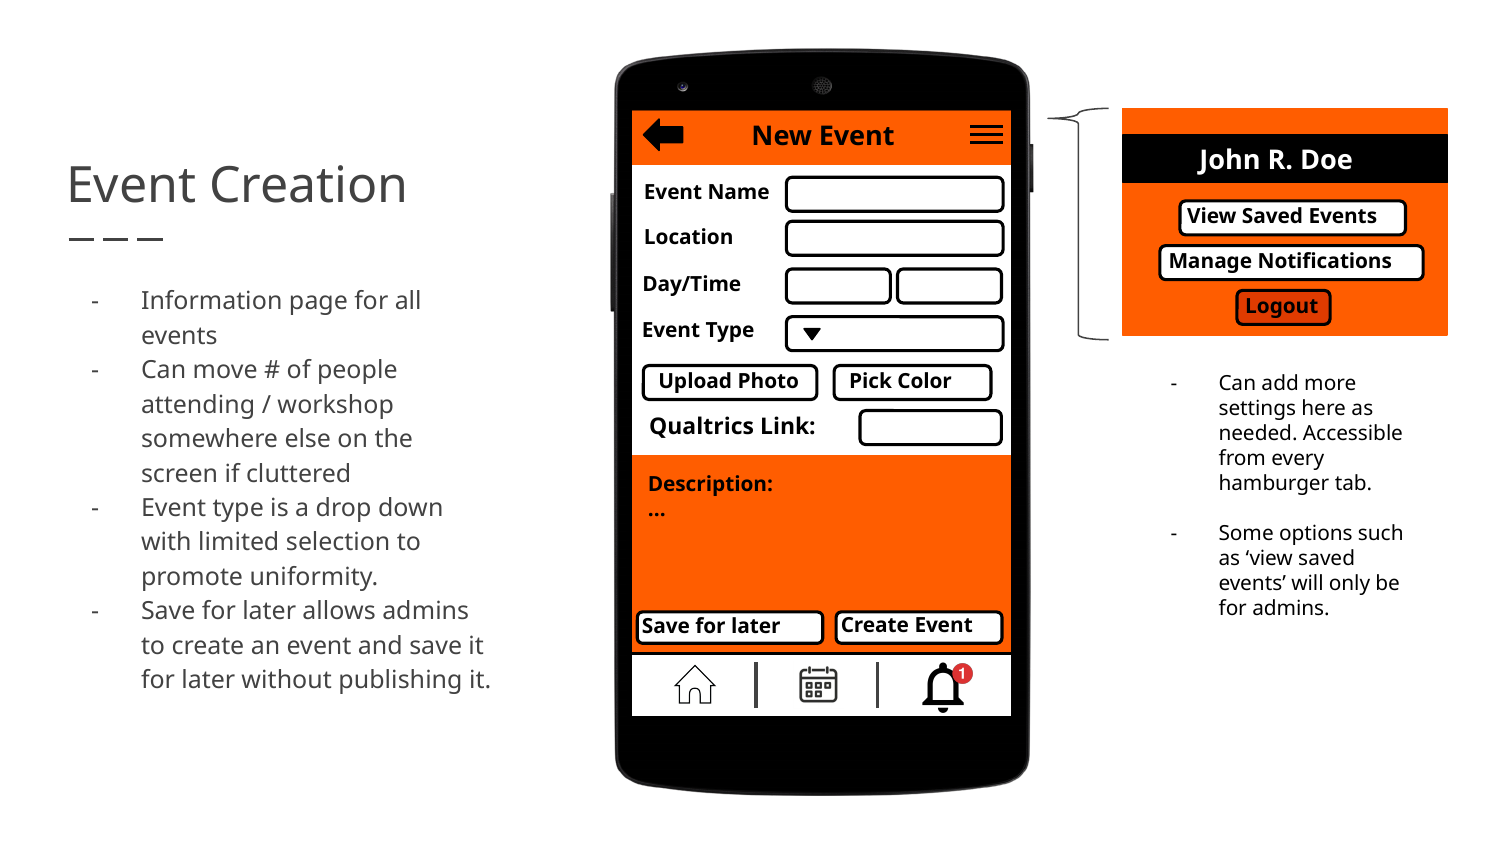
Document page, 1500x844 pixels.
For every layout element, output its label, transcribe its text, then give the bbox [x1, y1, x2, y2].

text_box Logout [1230, 285, 1406, 330]
list Information page for all events Can move # of people attending / workshop somewhere else on the screen if cluttered Event type is a drop down with limited selection to promote uniformity. Save for later allows admins to create an event and save it for later without publishing it. [51, 265, 512, 447]
text_box [1122, 183, 1447, 336]
text_box [1047, 108, 1109, 340]
text_box [1122, 108, 1447, 134]
text_box Can add more settings here as needed. Accessible from every hamburger tab. Some options such as ‘view saved events’ will only be for admins. [1128, 354, 1439, 635]
text_box [1122, 134, 1184, 183]
picture [610, 48, 1035, 796]
text_box John R. Doe [1184, 127, 1402, 190]
title Event Creation [51, 103, 512, 228]
text_box Manage Notifications [1153, 234, 1450, 285]
text_box [1402, 134, 1448, 183]
text_box View Saved Events [1172, 190, 1436, 234]
